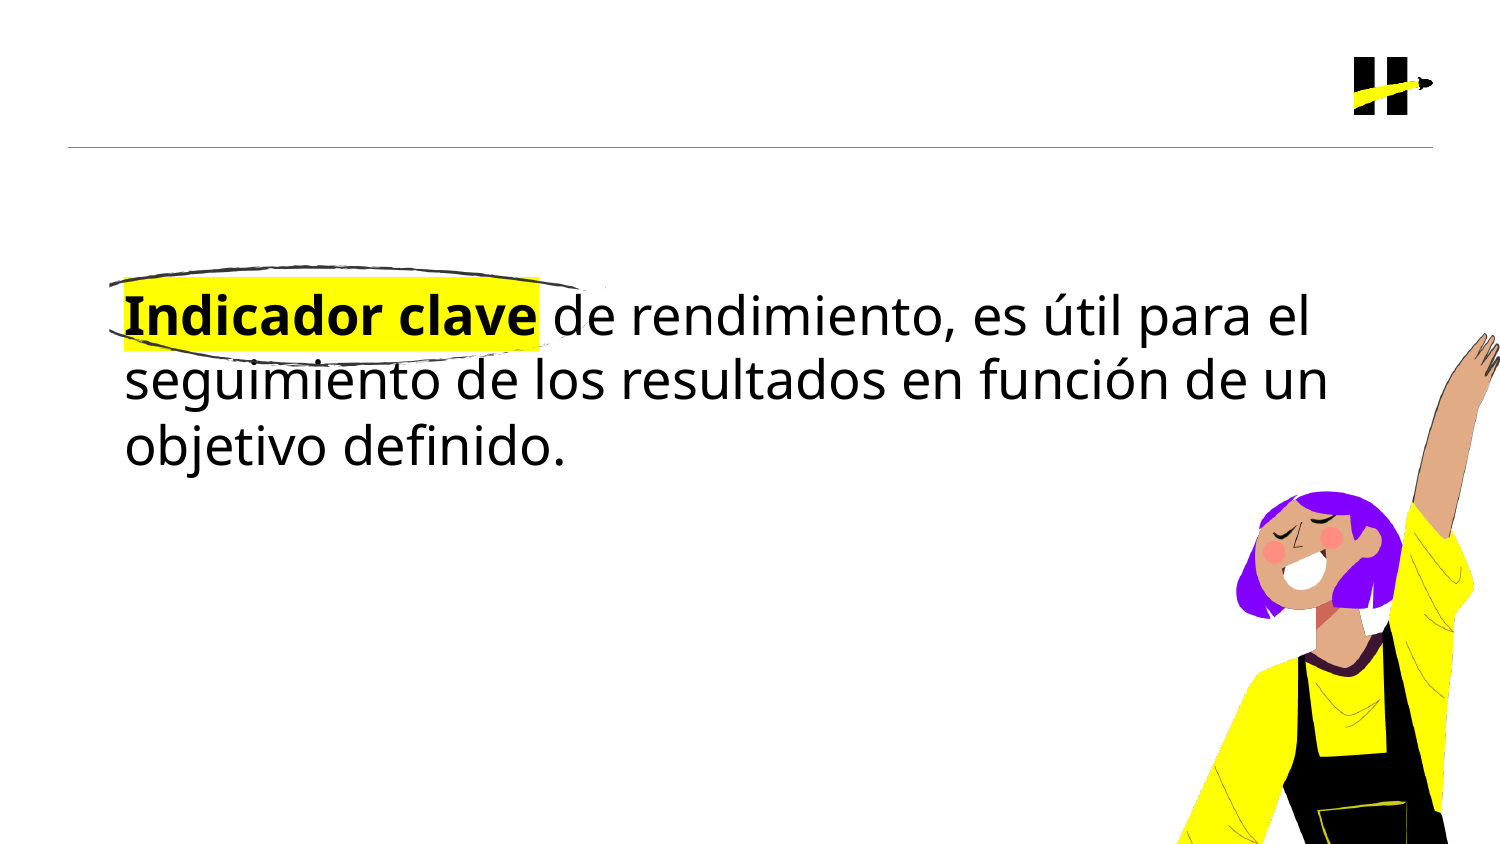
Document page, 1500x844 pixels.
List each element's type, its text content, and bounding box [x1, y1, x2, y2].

text_box Indicador clave de rendimiento, es útil para el seguimiento de los resultados en función de un objetivo definido. [109, 265, 1373, 578]
picture [0, 0, 1500, 844]
